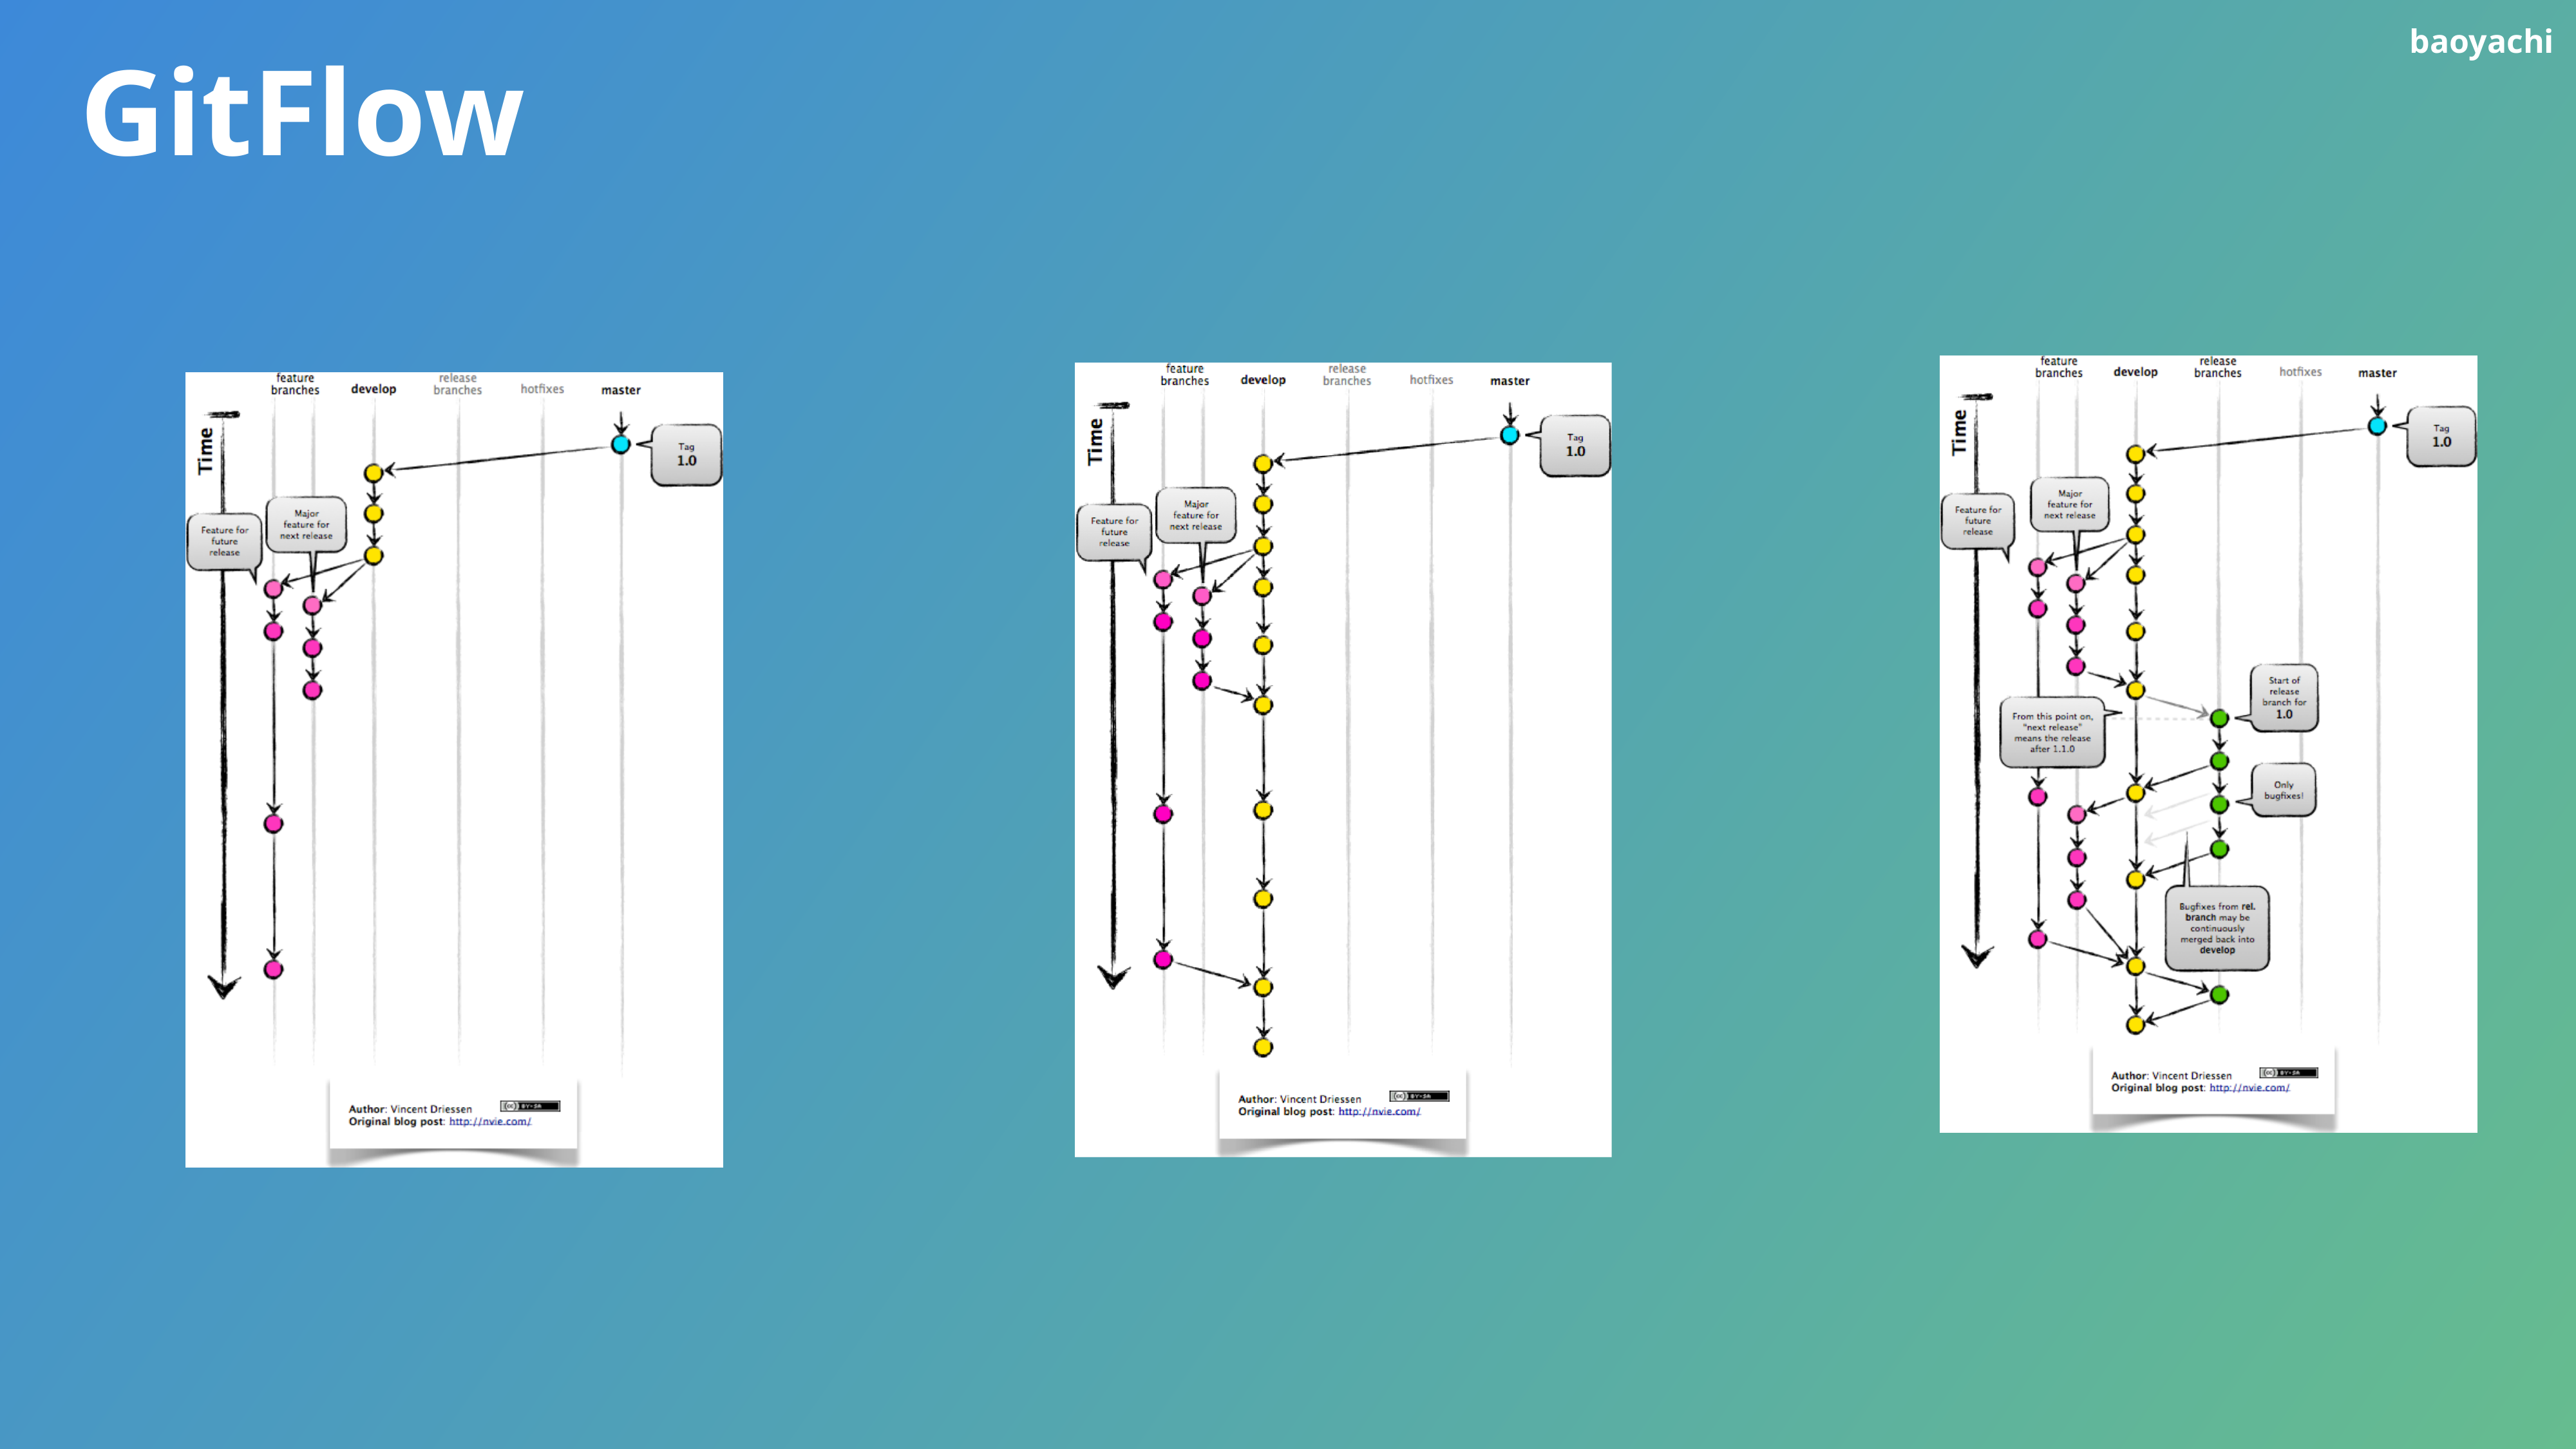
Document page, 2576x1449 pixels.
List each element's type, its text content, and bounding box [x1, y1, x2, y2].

text_box GitFlow [75, 32, 562, 185]
picture [1940, 355, 2477, 1133]
picture [185, 372, 723, 1168]
picture [1075, 362, 1612, 1157]
